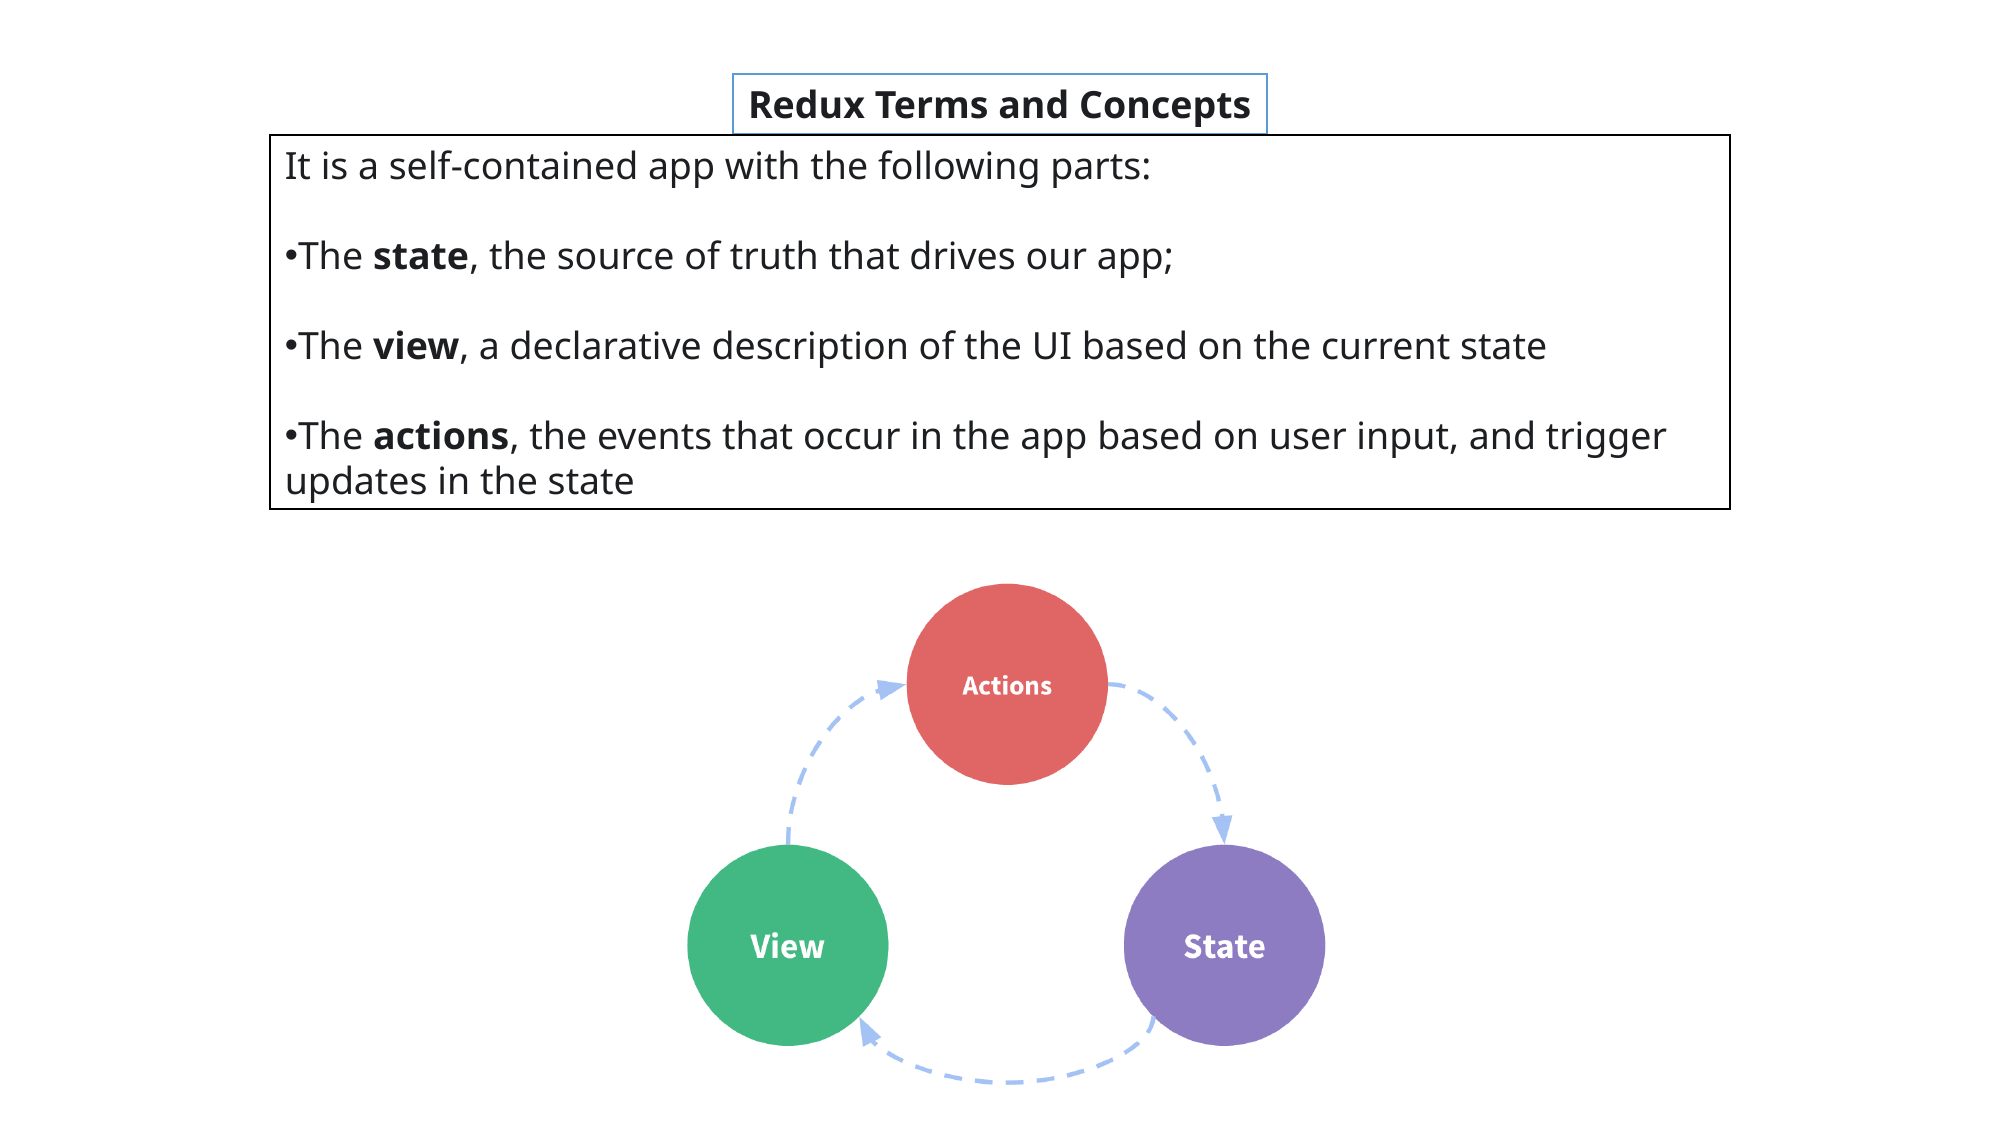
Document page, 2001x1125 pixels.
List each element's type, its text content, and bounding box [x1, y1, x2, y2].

picture [588, 558, 1412, 1116]
text_box Redux Terms and Concepts [732, 73, 1268, 134]
text_box It is a self-contained app with the following parts: The state, the source of truth that drives our app; The view, a declarative description of the UI based on the current state The actions, the events that occur in the app based on user input, and trigger updates in the state [269, 134, 1731, 510]
